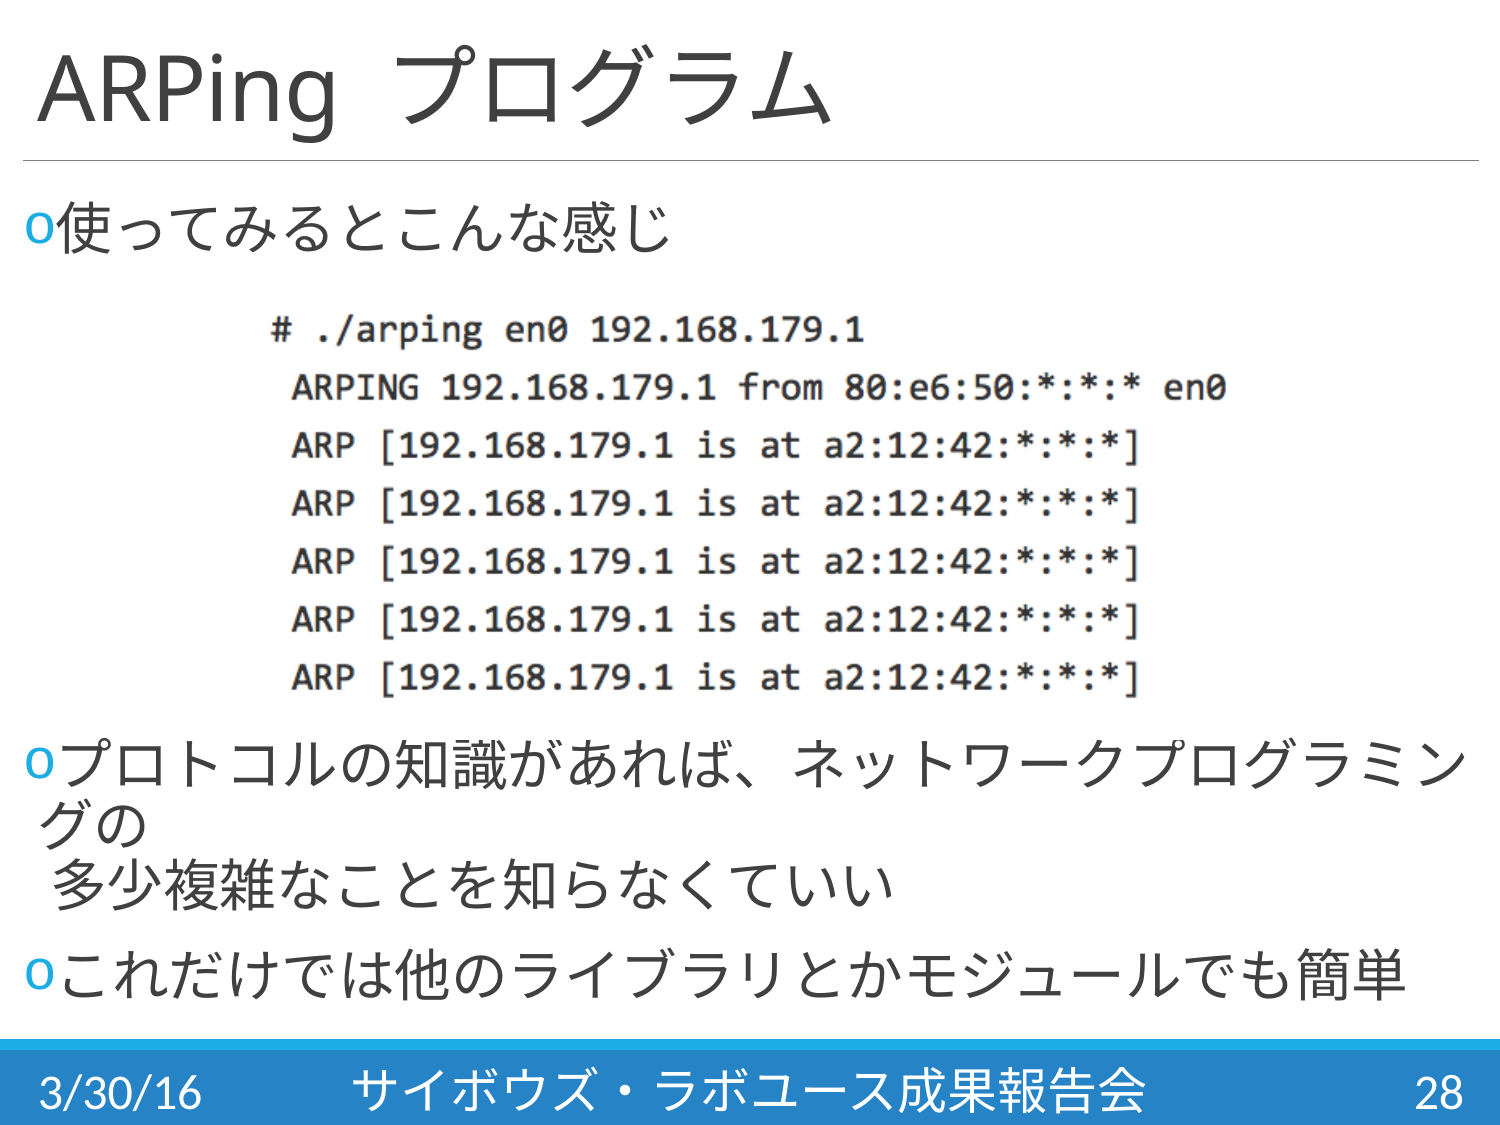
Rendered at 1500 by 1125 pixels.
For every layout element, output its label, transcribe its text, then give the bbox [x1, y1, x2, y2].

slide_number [22, 1059, 227, 1120]
footer サイボウズ・ラボユース成果報告会 [249, 1059, 1249, 1120]
title ARPing プログラム [22, 20, 1480, 148]
picture [238, 289, 1263, 741]
slide_number 28 [1269, 1059, 1480, 1120]
list 使ってみるとこんな感じ プロトコルの知識があれば、ネットワークプログラミングの 多少複雑なことを知らなくていい これだけでは他のライブラリとかモジュールでも簡単 [22, 193, 1480, 1025]
